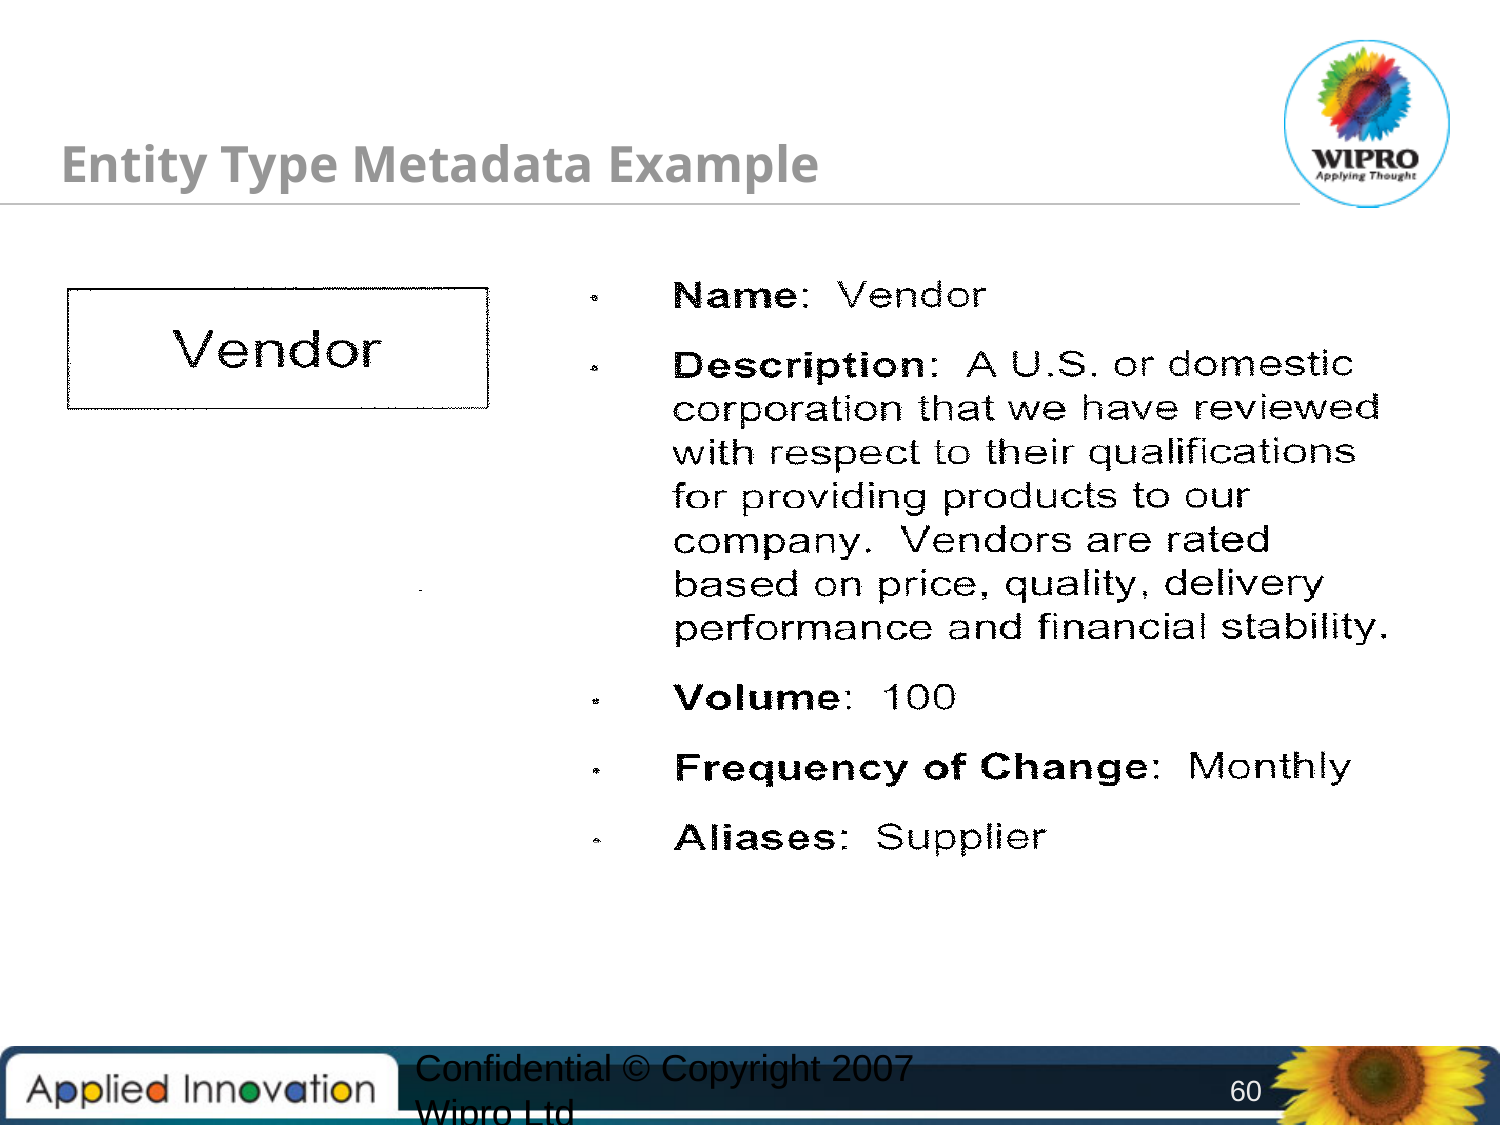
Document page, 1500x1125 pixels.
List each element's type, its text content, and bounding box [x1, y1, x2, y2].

footer Confidential © Copyright 2007 Wipro Ltd [399, 1057, 975, 1121]
picture [0, 1046, 1500, 1125]
picture [49, 249, 1426, 888]
picture [527, 1121, 541, 1125]
title Entity Type Metadata Example [0, 24, 1300, 200]
picture [1284, 37, 1450, 208]
